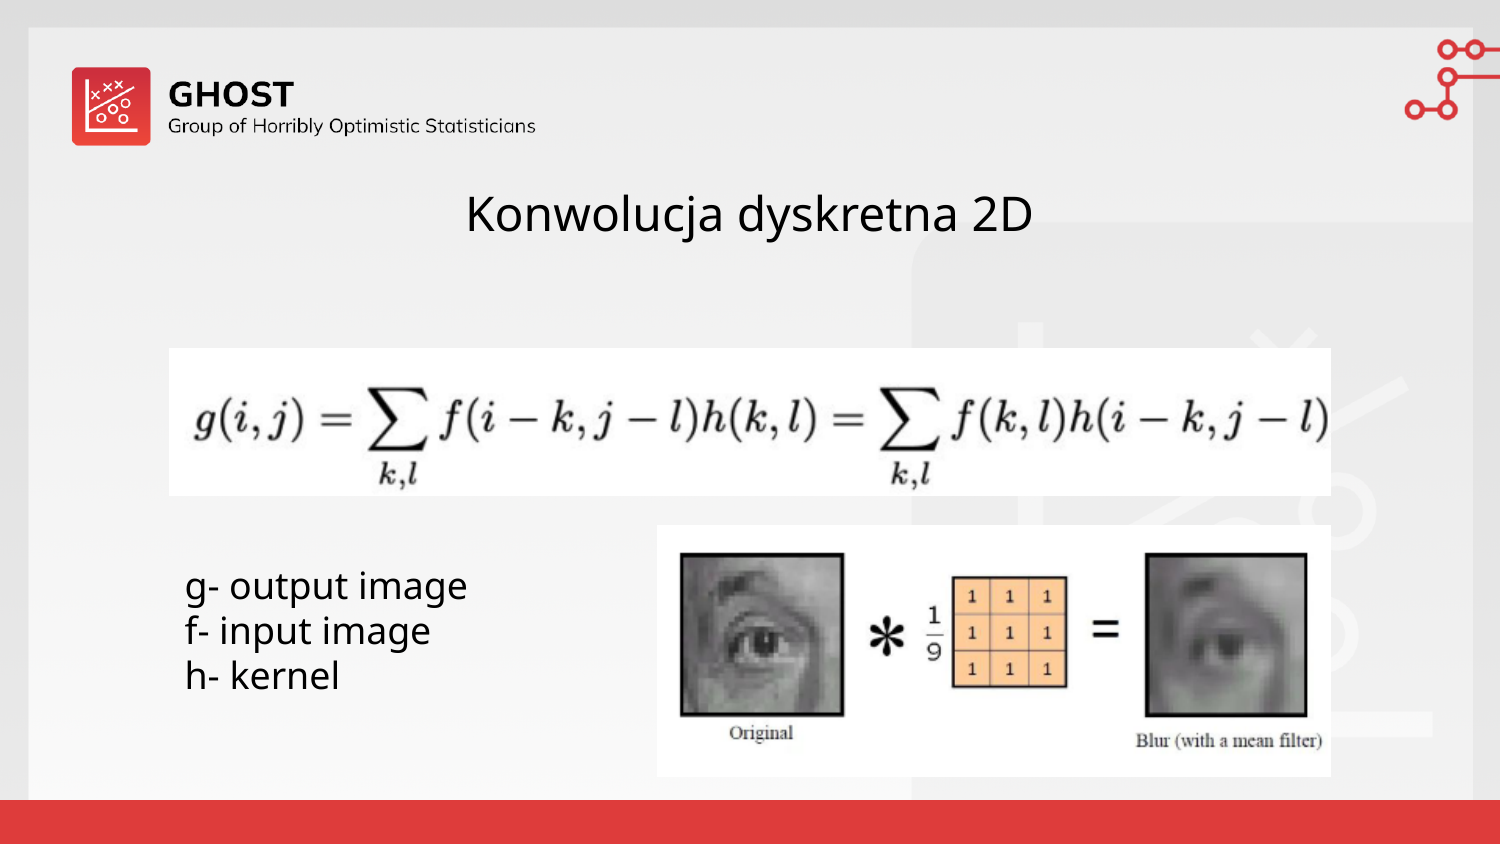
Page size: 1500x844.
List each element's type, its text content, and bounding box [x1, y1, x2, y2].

text_box g- output image f- input image h- kernel [169, 547, 652, 713]
picture [0, 0, 1500, 844]
title Konwolucja dyskretna 2D [51, 168, 1449, 263]
